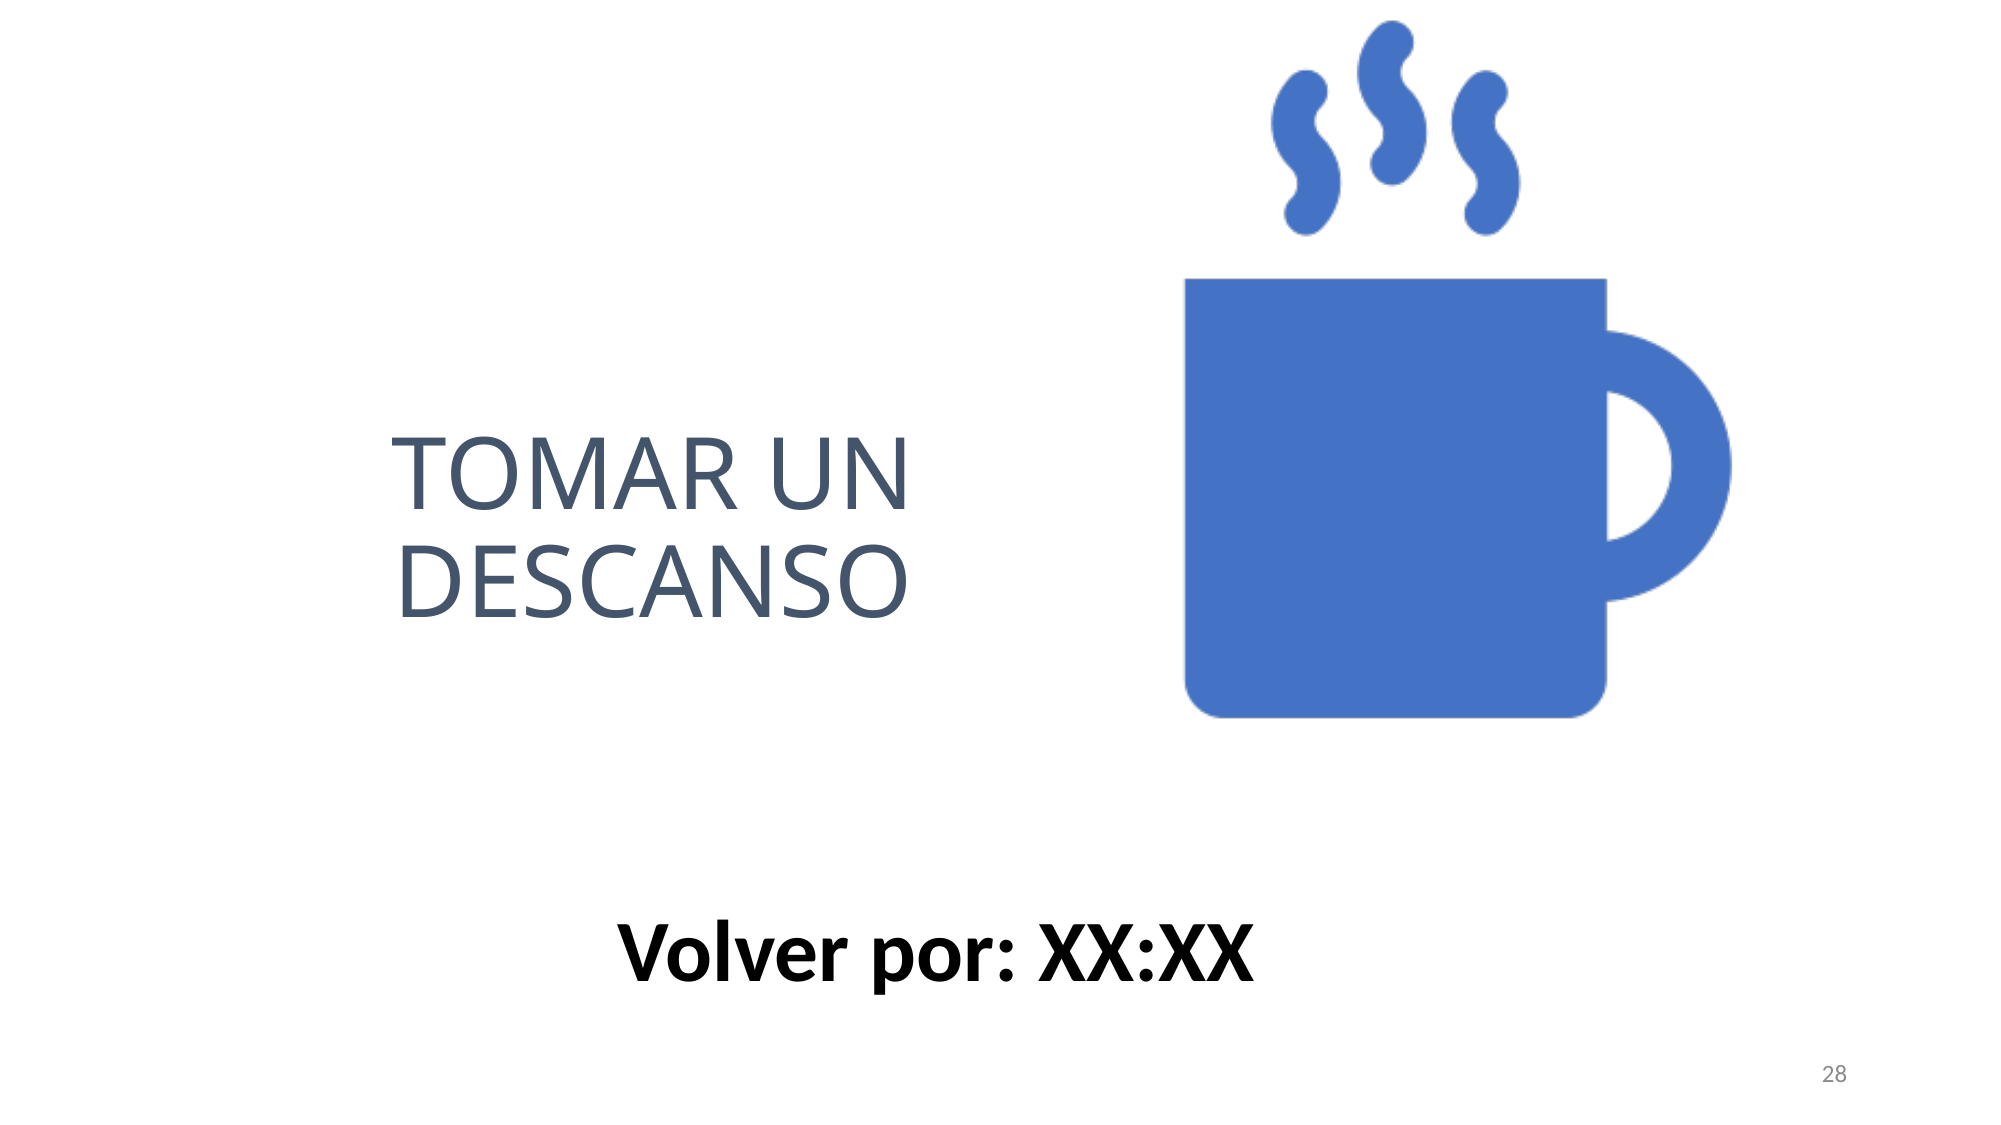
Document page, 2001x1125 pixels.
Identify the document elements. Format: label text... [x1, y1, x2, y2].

slide_number 28 [1412, 1042, 1863, 1103]
text_box Volver por: XX:XX [610, 886, 1284, 1007]
title TOMAR UN DESCANSO [353, 415, 954, 709]
picture [1046, 0, 1872, 783]
